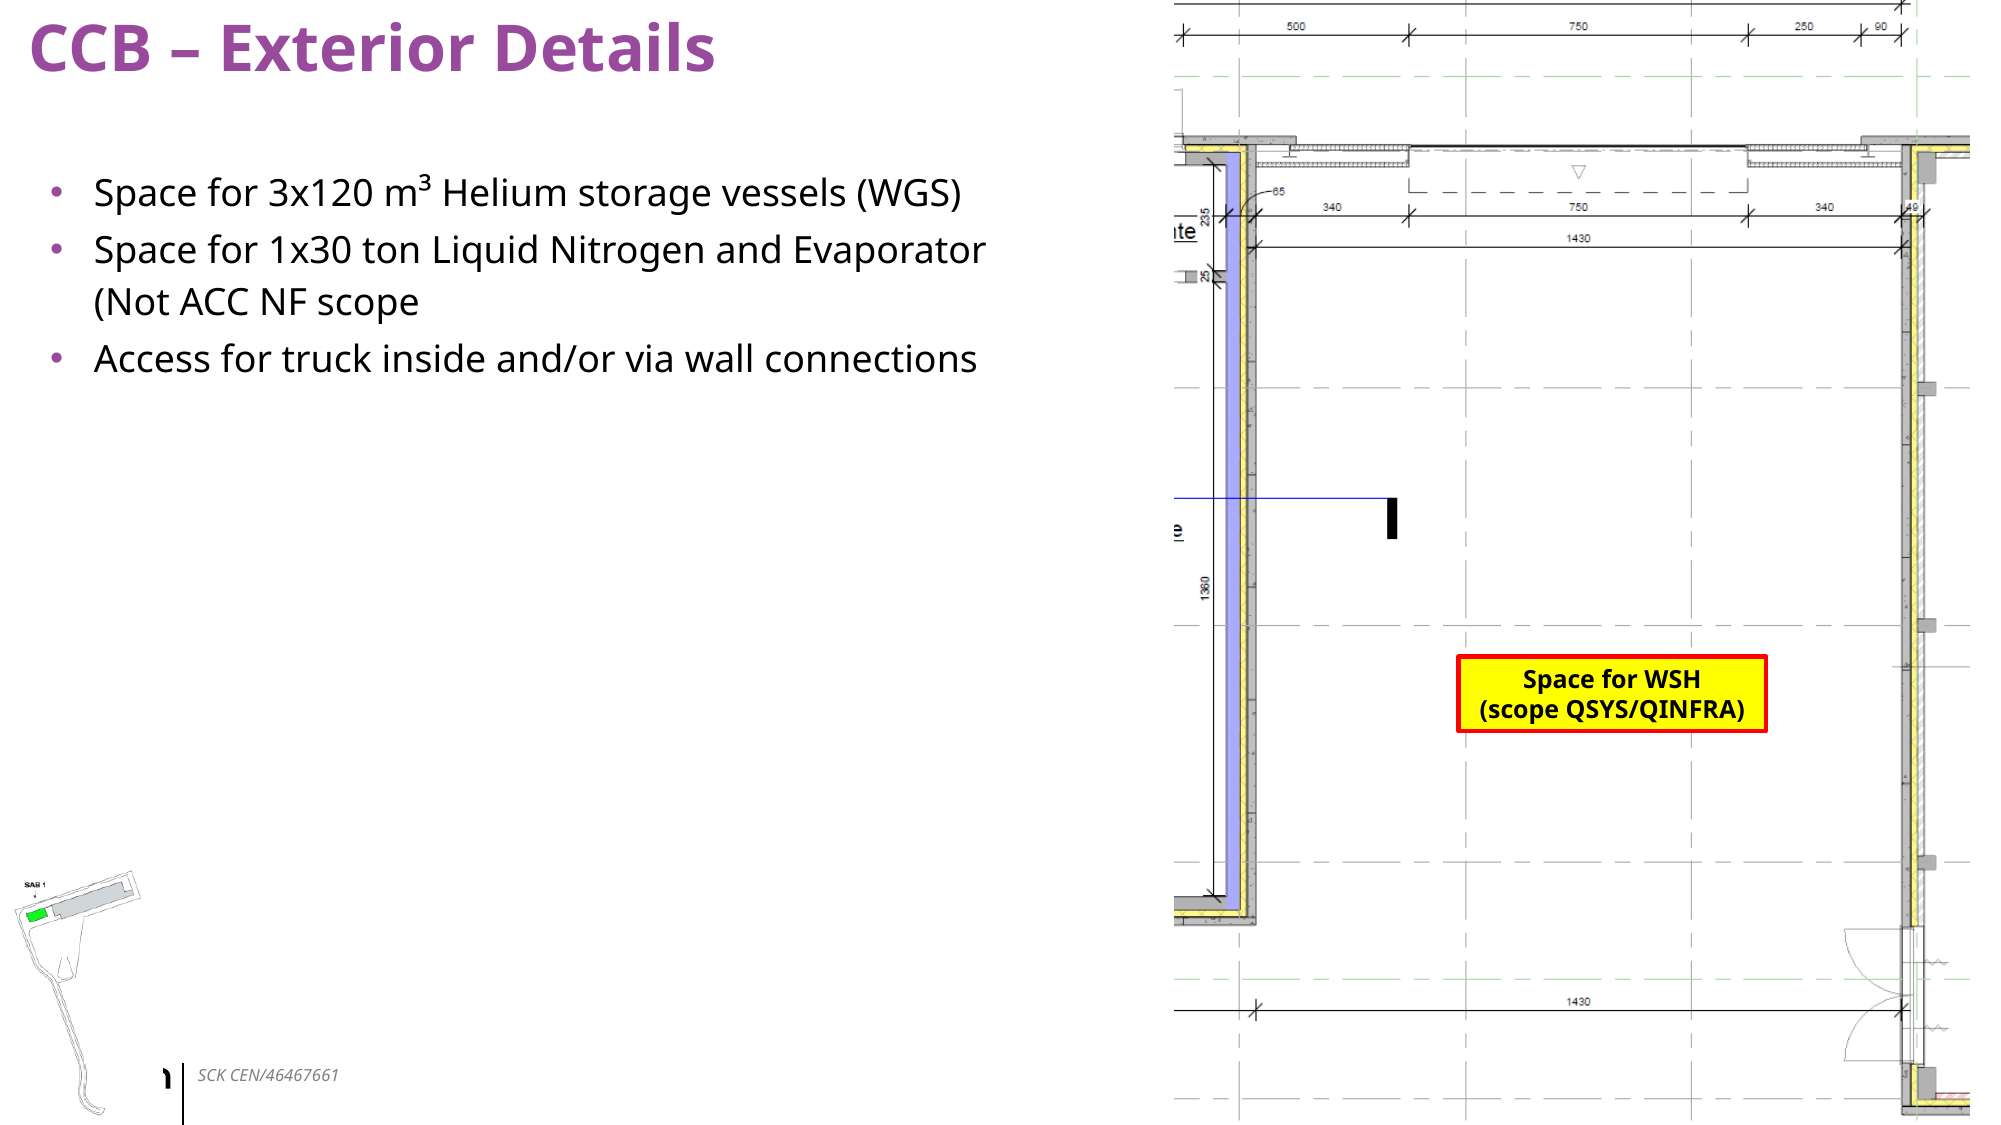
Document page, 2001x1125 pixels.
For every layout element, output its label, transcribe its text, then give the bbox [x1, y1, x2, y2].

text_box CCB – Exterior Details [0, 0, 834, 94]
list Space for 3x120 m³ Helium storage vessels (WGS) Space for 1x30 ton Liquid Nitrogen and Evaporator (Not ACC NF scope Access for truck inside and/or via wall connections [20, 155, 1035, 910]
picture [0, 856, 163, 1125]
picture [1174, 0, 1970, 1125]
